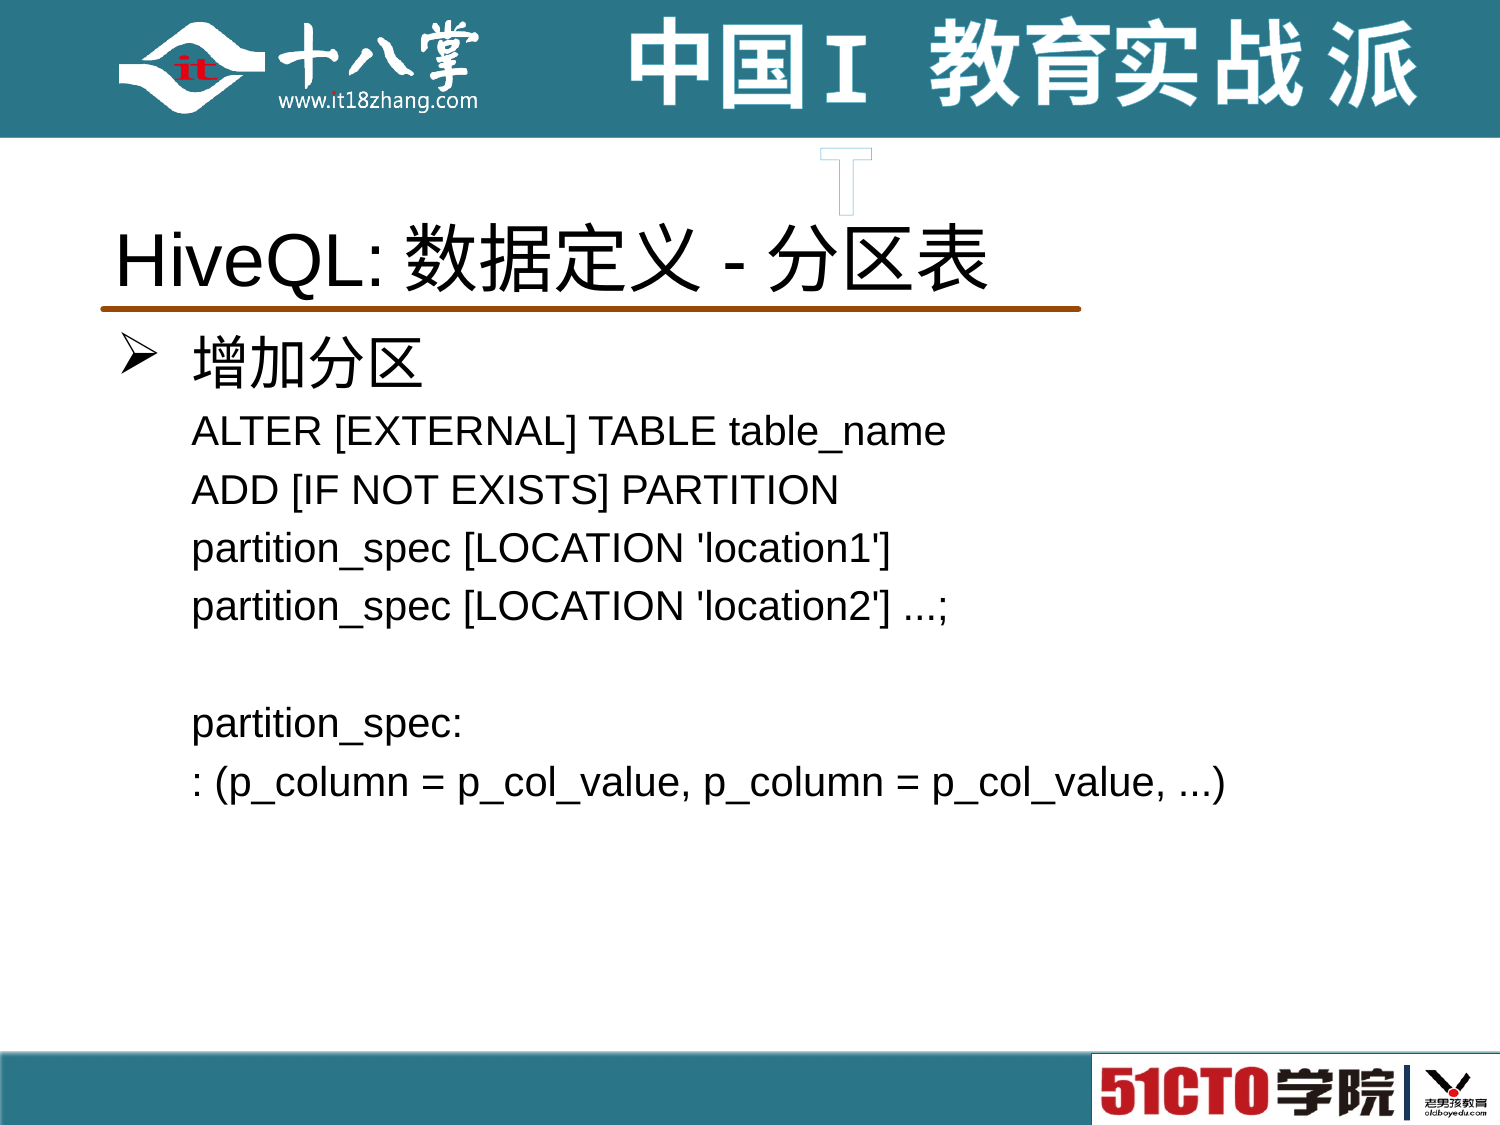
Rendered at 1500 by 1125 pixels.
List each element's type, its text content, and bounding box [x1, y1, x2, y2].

picture [119, 20, 479, 114]
list 增加分区 ALTER [EXTERNAL] TABLE table_name ADD [IF NOT EXISTS] PARTITION partition_spec [LOCATION 'location1'] partition_spec [LOCATION 'location2'] ...; partition_spec: : (p_column = p_col_value, p_column = p_col_value, ...) [101, 318, 1424, 1035]
title HiveQL:数据定义-分区表 [100, 204, 1424, 303]
picture [1092, 1054, 1500, 1125]
